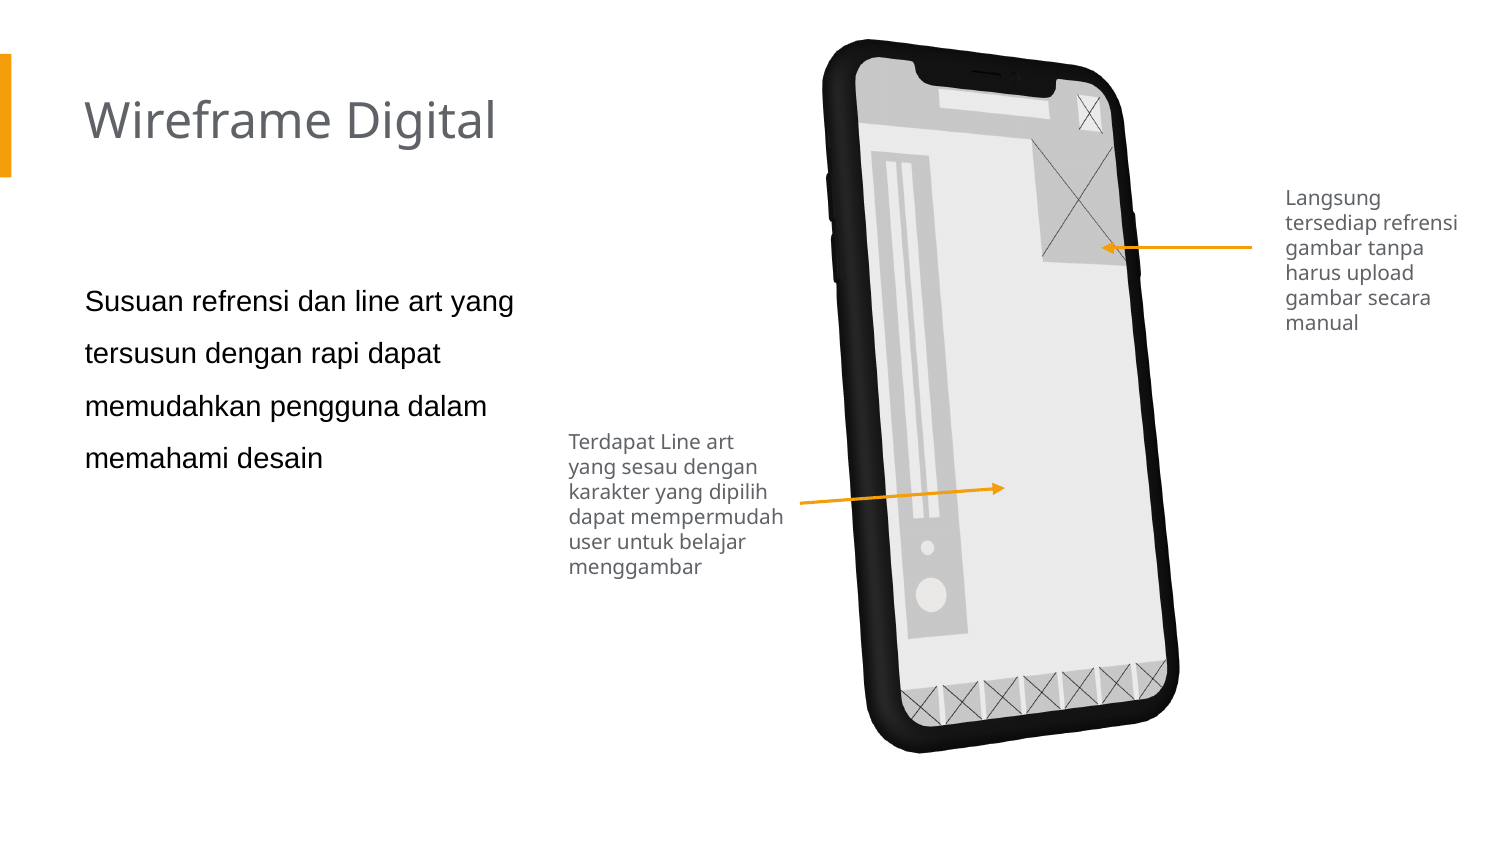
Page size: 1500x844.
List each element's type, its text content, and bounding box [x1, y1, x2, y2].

text_box Susuan refrensi dan line art yang tersusun dengan rapi dapat memudahkan pengguna dalam memahami desain [84, 249, 527, 490]
text_box Wireframe Digital [84, 73, 527, 164]
picture [532, 0, 1478, 806]
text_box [799, 487, 1006, 505]
